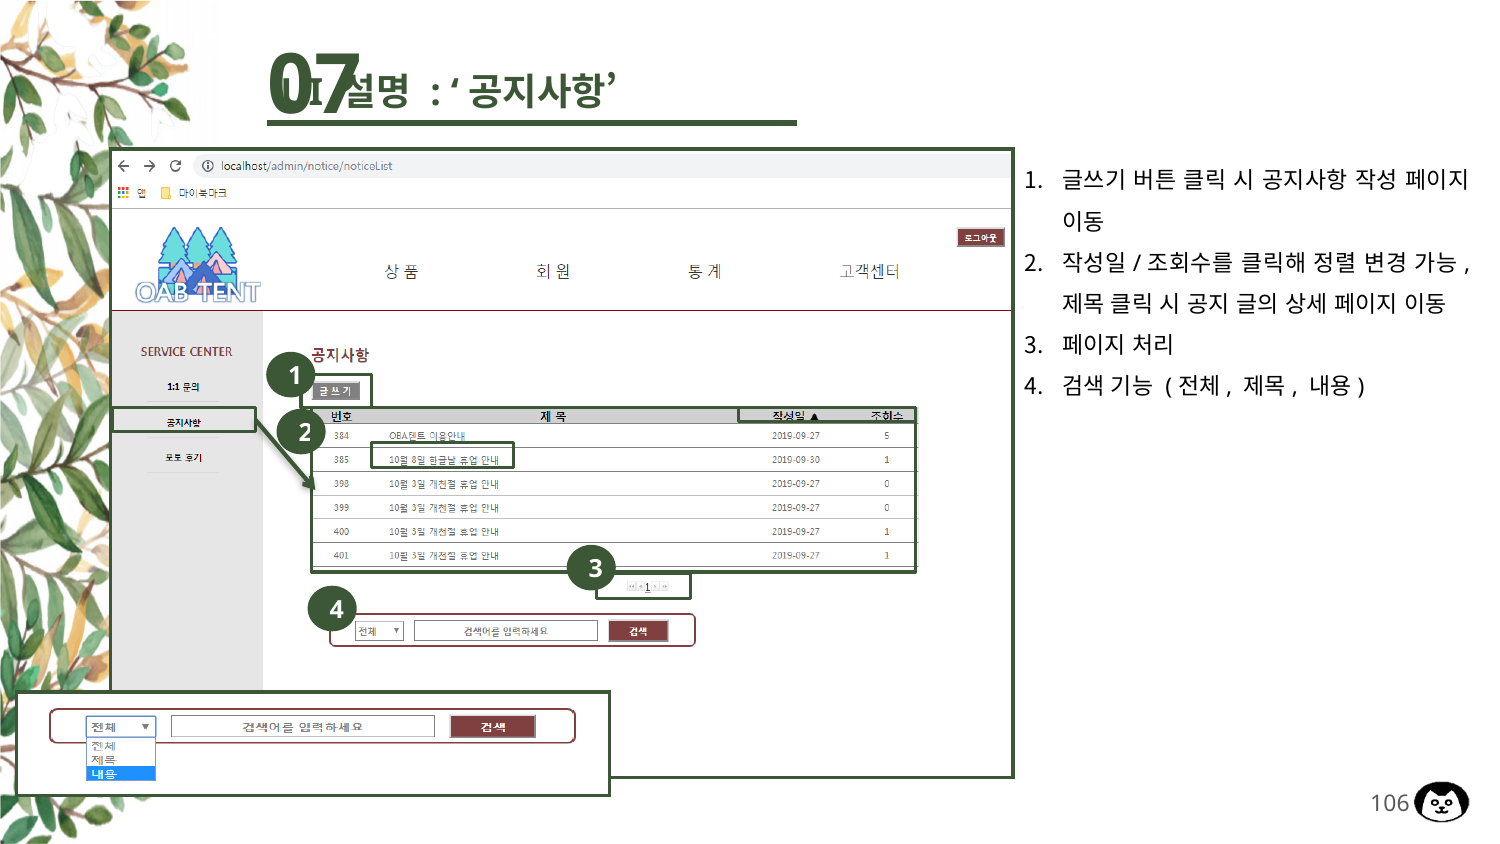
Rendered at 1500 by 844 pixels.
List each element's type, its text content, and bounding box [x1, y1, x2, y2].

text_box UI 설명 : ‘공지사항’ [265, 60, 1211, 121]
slide_number 106 [1074, 782, 1398, 827]
picture [0, 1, 1012, 843]
text_box 07 [252, 22, 812, 138]
picture [1402, 775, 1486, 824]
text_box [255, 419, 316, 491]
text_box 글쓰기 버튼 클릭 시 공지사항 작성 페이지 이동 작성일/조회수를 클릭해 정렬 변경 가능, 제목 클릭 시 공지 글의 상세 페이지 이동 페이지 처리 검색 기능 (전체, 제목, 내용) [1009, 144, 1486, 407]
